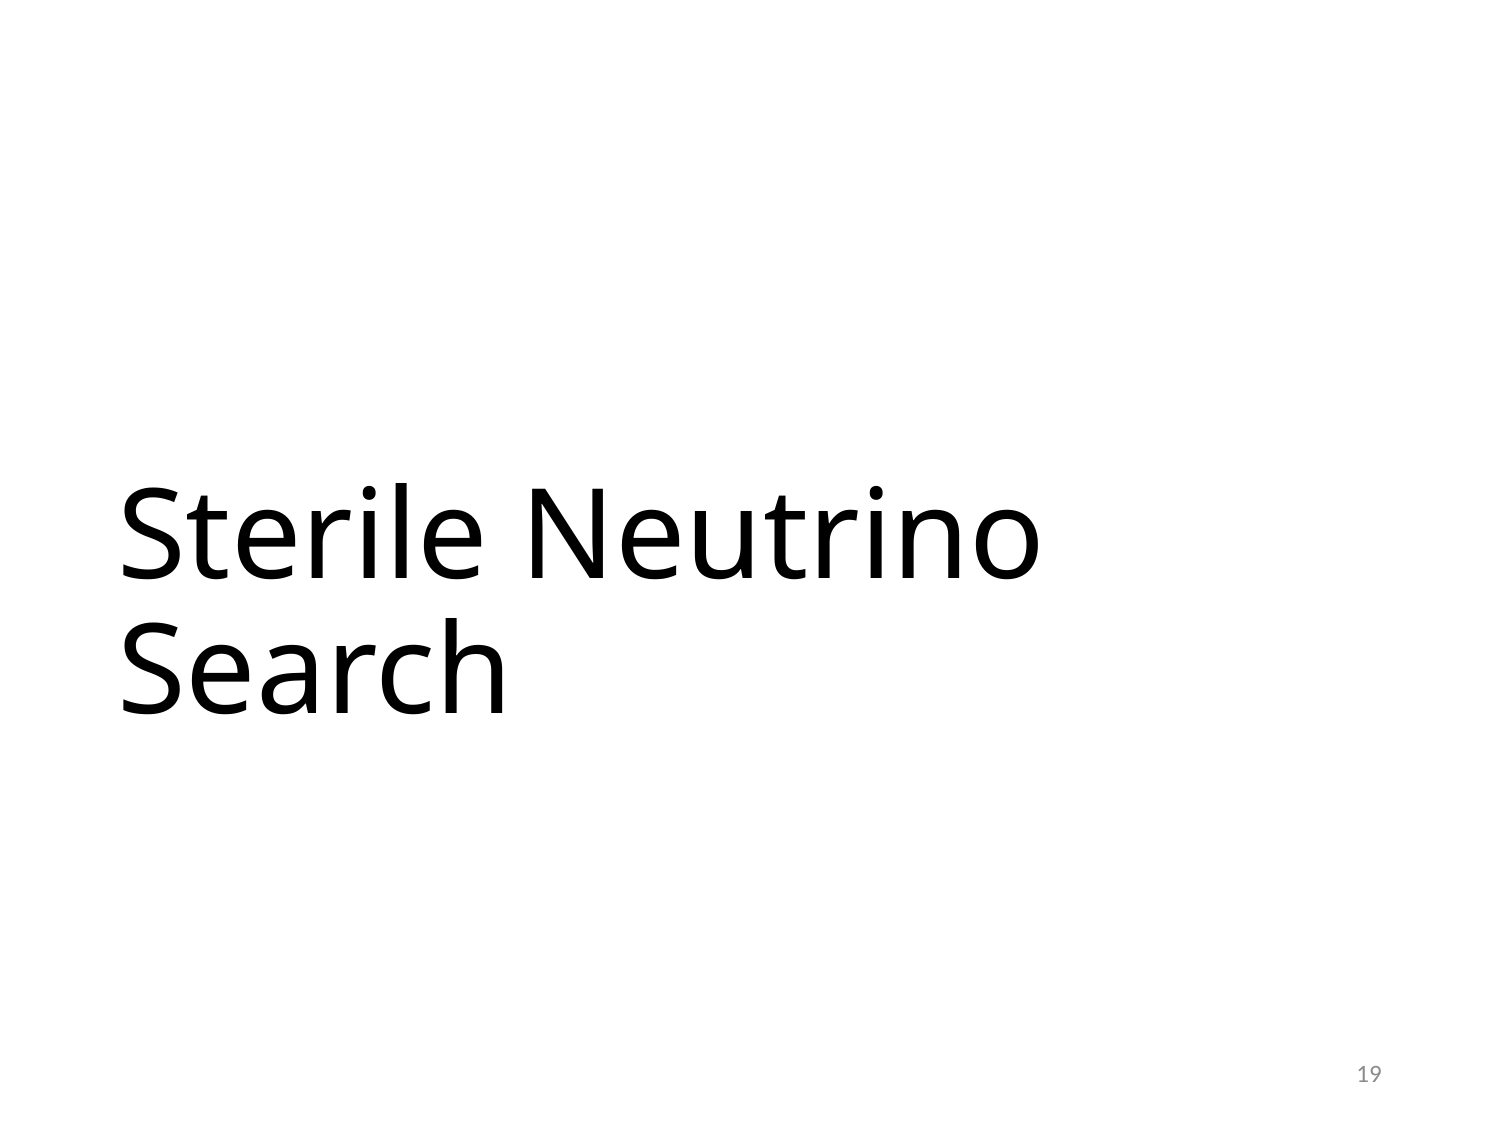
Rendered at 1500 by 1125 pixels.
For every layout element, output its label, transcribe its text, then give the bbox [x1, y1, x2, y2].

title Sterile Neutrino Search [102, 280, 1397, 749]
slide_number 19 [1059, 1042, 1397, 1103]
